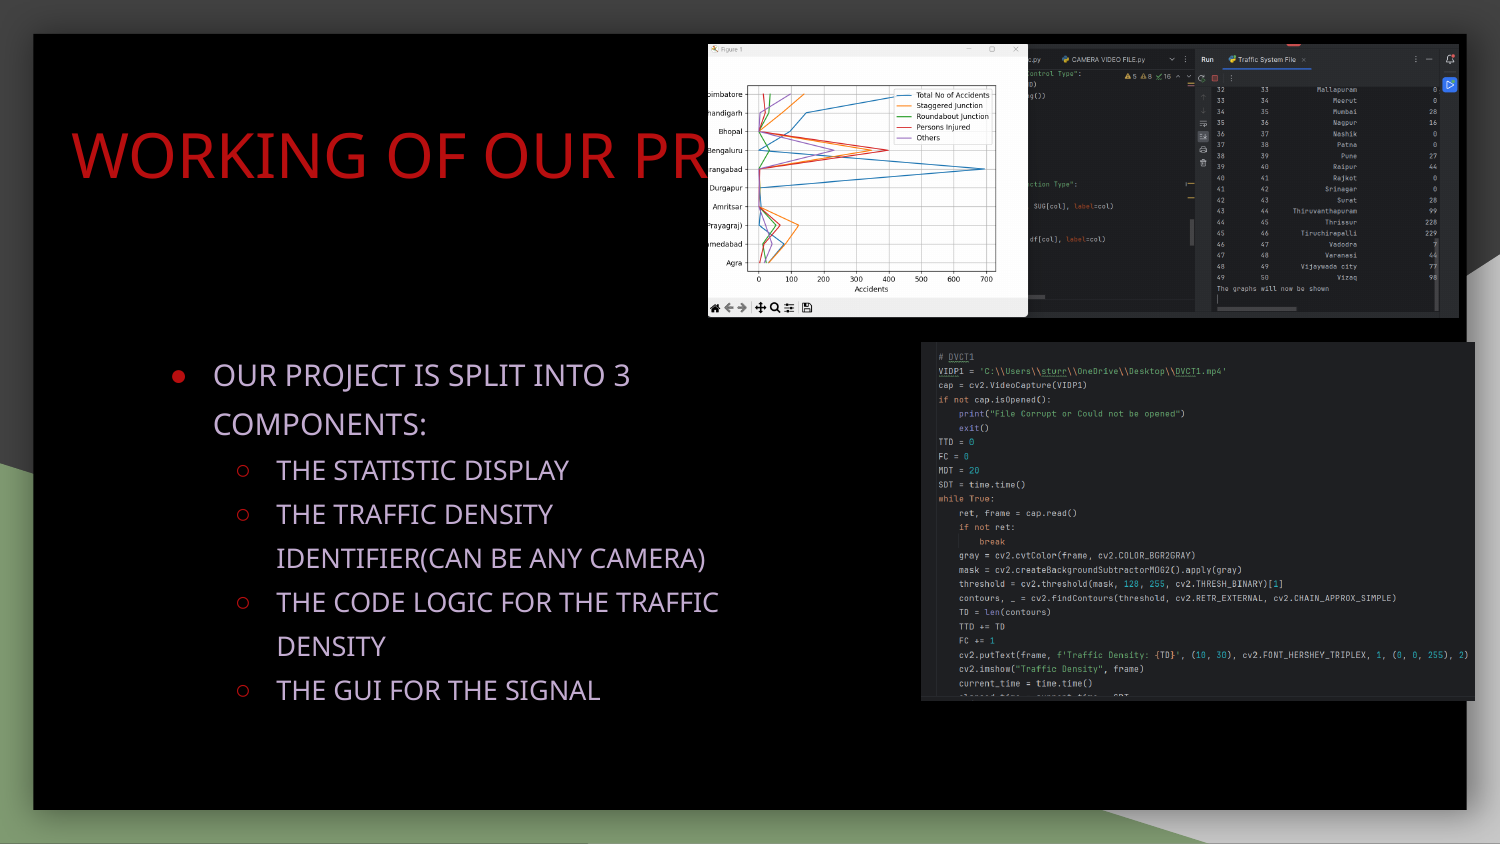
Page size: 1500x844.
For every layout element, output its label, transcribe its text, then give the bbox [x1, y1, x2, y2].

title Working of our project [56, 102, 708, 260]
picture [708, 44, 1460, 318]
list Our project is split into 3 components: The statistic display The traffic density identifier(can be any camera) The code logic for the traffic density The GUI for the signal [134, 331, 750, 734]
picture [920, 342, 1476, 702]
